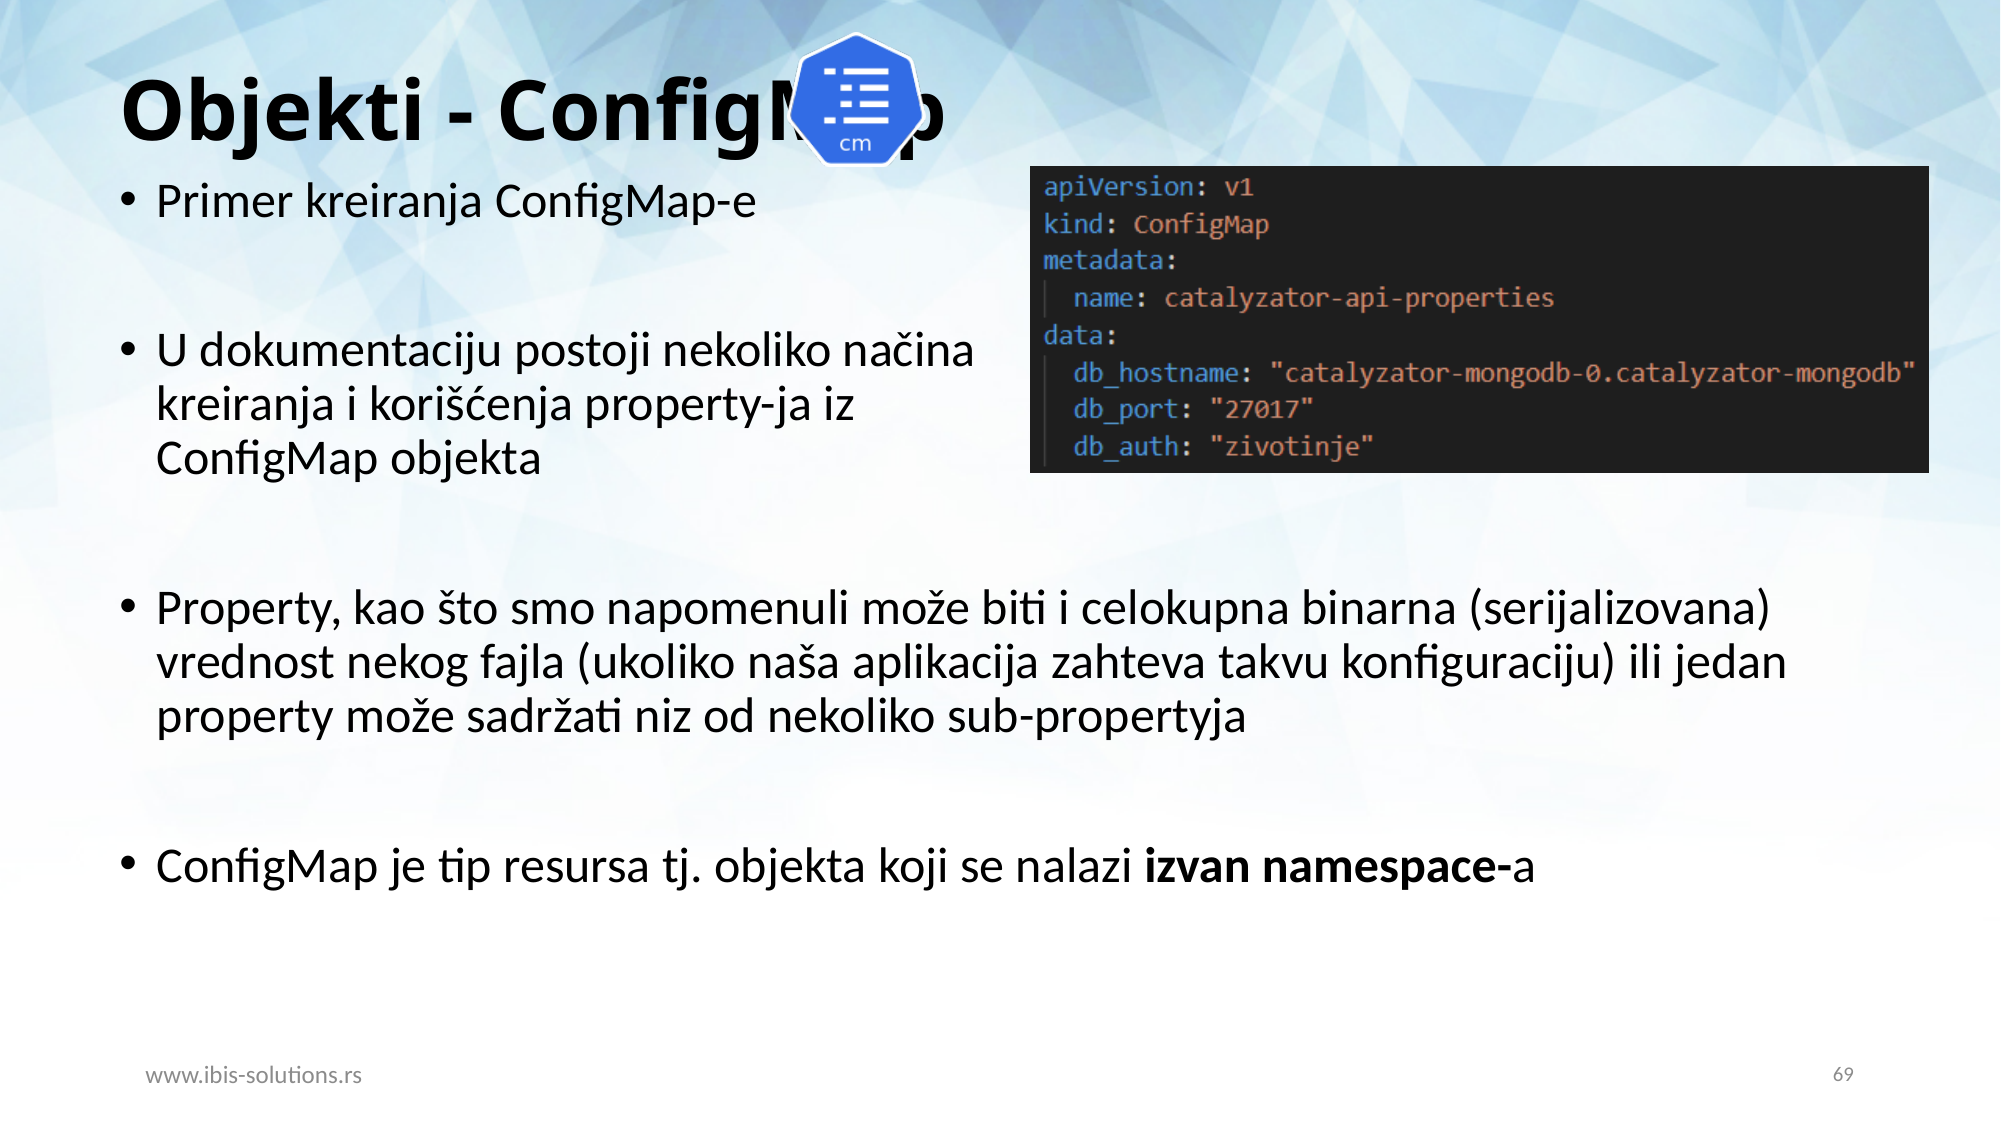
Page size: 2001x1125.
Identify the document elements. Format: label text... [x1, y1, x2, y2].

picture [1030, 166, 1929, 473]
title Objekti - ConfigMap [926, 59, 1680, 166]
text_box [0, 0, 2000, 1125]
picture [787, 32, 926, 167]
title Objekti - ConfigMap [104, 59, 787, 166]
text_box 69 [1756, 1046, 1869, 1100]
text_box www.ibis-solutions.rs [130, 1046, 1239, 1100]
list Primer kreiranja ConfigMap-e U dokumentaciju postoji nekoliko načina kreiranja i korišćenja property-ja iz ConfigMap objekta Property, kao što smo napomenuli može biti i celokupna binarna (serijalizovana) vrednost nekog fajla (ukoliko naša aplikacija zahteva takvu konfiguraciju) ili jedan property može sadržati niz od nekoliko sub-propertyja ConfigMap je tip resursa tj. objekta koji se nalazi izvan namespace-a [104, 166, 1950, 1098]
